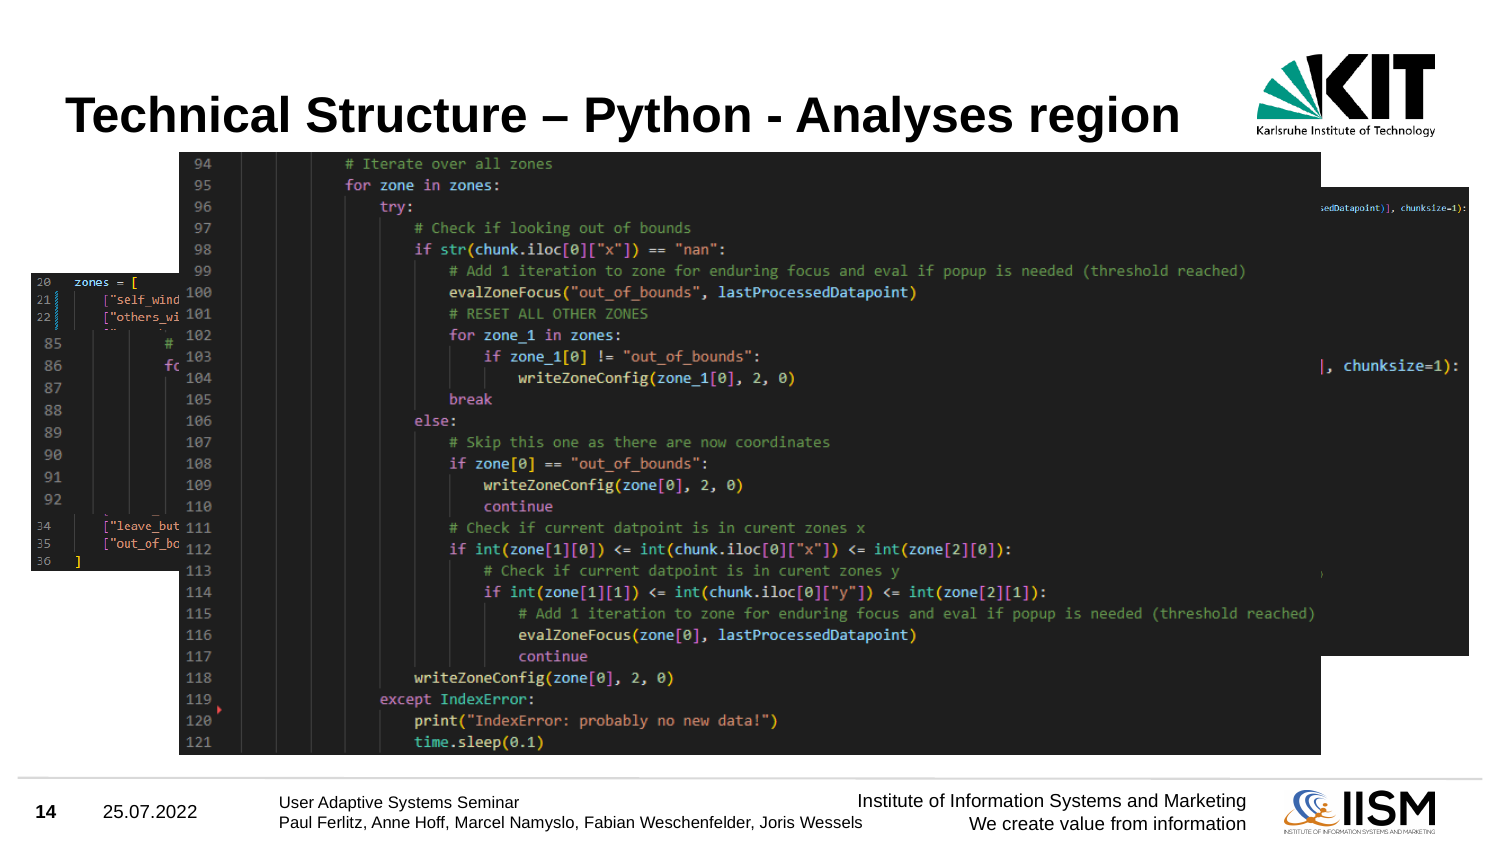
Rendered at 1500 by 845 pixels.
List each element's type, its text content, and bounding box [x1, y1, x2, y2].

picture [1257, 54, 1435, 137]
picture [31, 152, 1469, 755]
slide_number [102, 778, 272, 844]
picture [1284, 790, 1435, 834]
title Technical Structure – Python - Analyses region [64, 48, 1192, 144]
slide_number 14 [35, 778, 89, 844]
